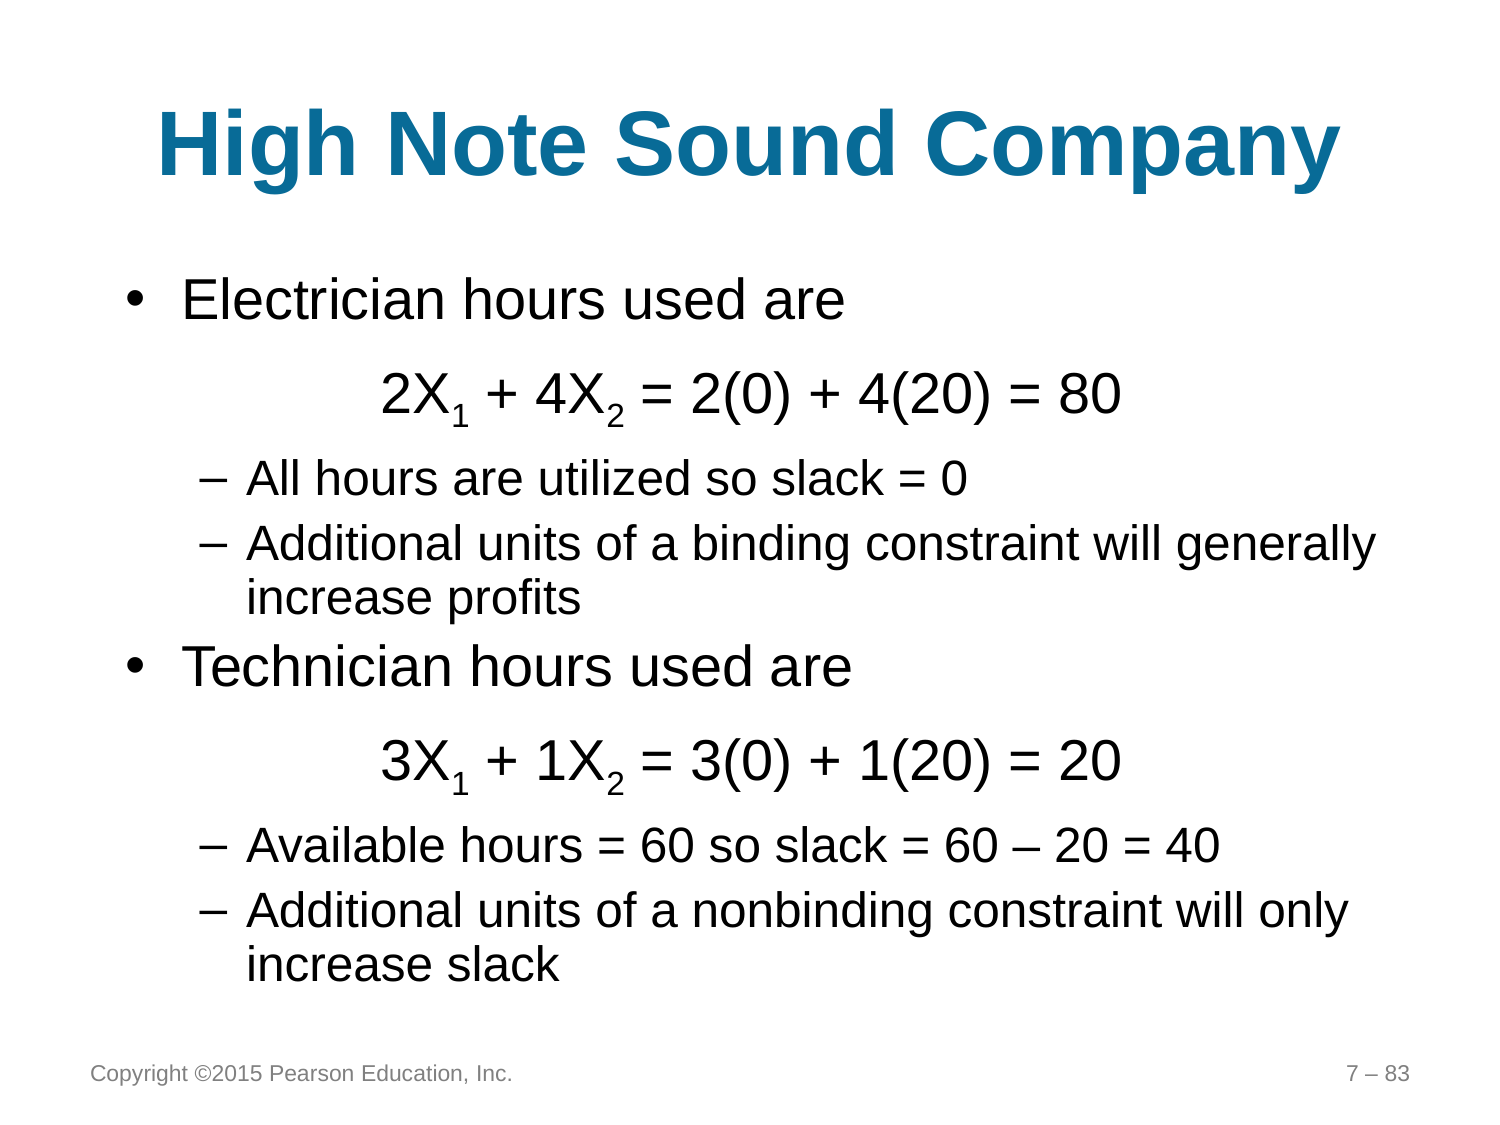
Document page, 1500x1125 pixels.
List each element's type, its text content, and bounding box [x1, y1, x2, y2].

slide_number 7 – 83 [1074, 1042, 1425, 1103]
list Electrician hours used are 2X1 + 4X2 = 2(0) + 4(20) = 80 All hours are utilized so slack = 0 Additional units of a binding constraint will generally increase profits Technician hours used are 3X1 + 1X2 = 3(0) + 1(20) = 20 Available hours = 60 so slack = 60 – 20 = 40 Additional units of a nonbinding constraint will only increase slack [110, 262, 1394, 1006]
slide_number Copyright ©2015 Pearson Education, Inc. [75, 1042, 538, 1103]
title High Note Sound Company [74, 44, 1426, 233]
